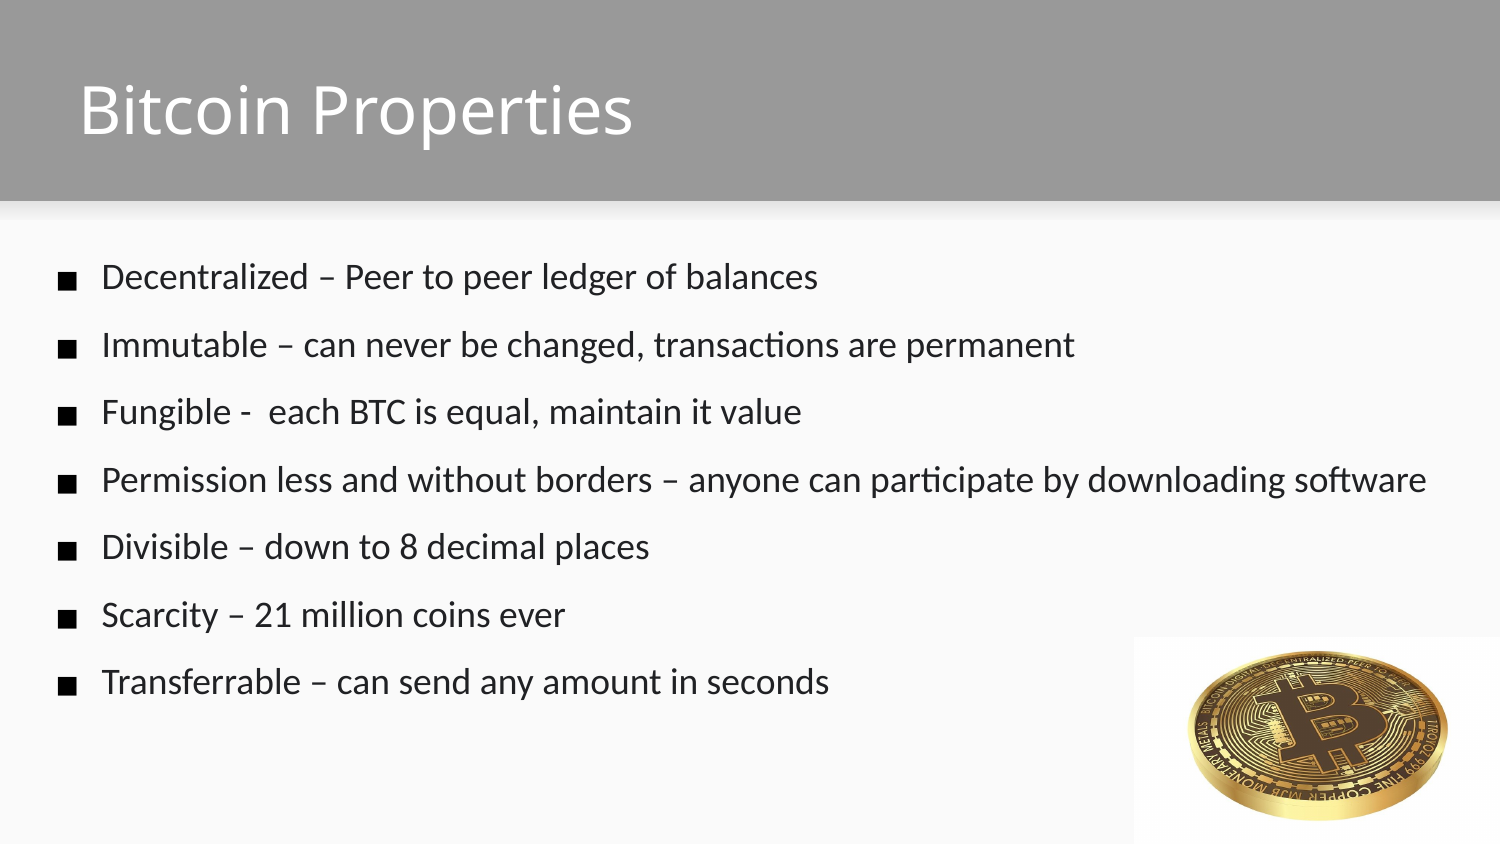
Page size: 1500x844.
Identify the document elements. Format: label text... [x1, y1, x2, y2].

title Bitcoin Properties [63, 36, 1486, 163]
picture [1134, 637, 1500, 844]
text_box Decentralized – Peer to peer ledger of balances Immutable – can never be changed, transactions are permanent Fungible - each BTC is equal, maintain it value Permission less and without borders – anyone can participate by downloading software Divisible – down to 8 decimal places Scarcity – 21 million coins ever Transferrable – can send any amount in seconds [39, 222, 1467, 844]
